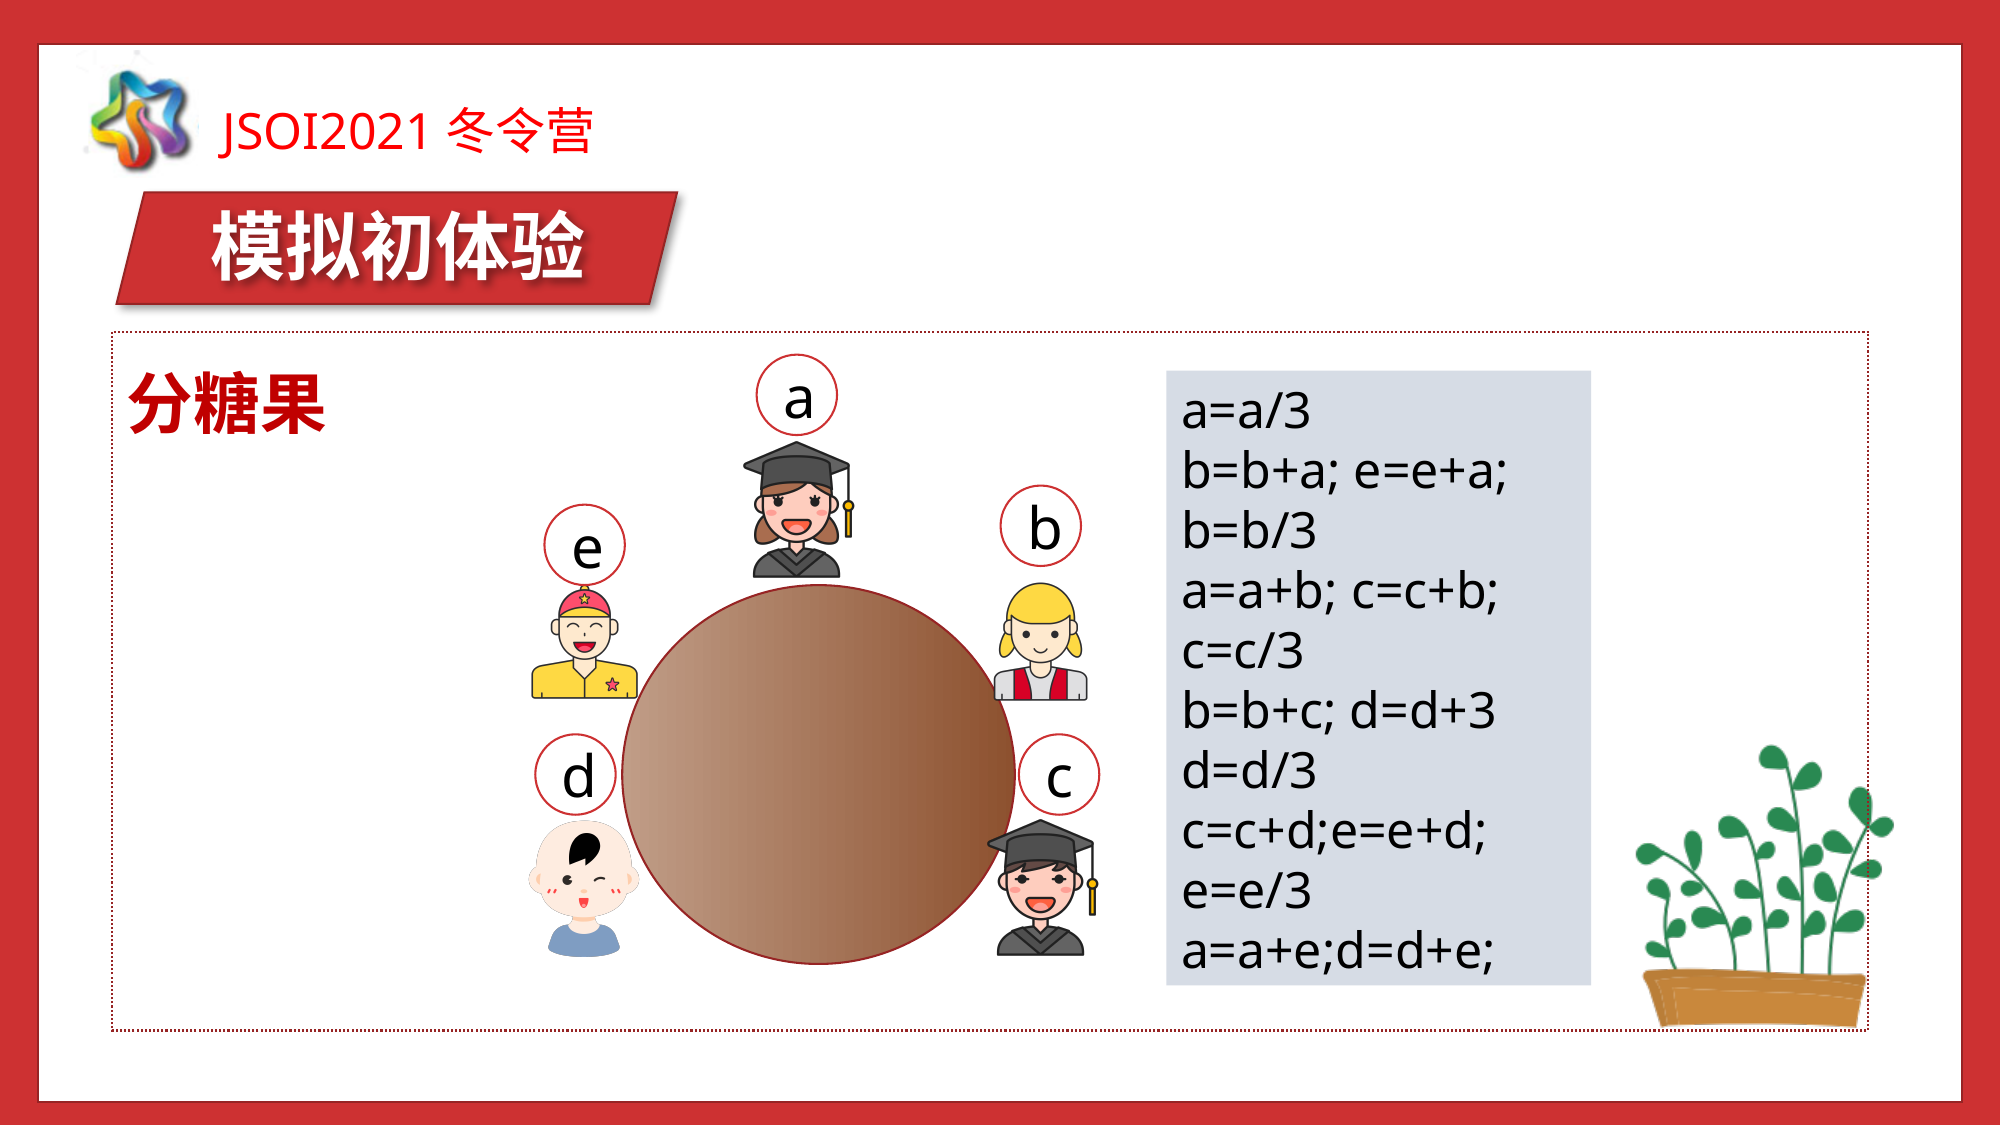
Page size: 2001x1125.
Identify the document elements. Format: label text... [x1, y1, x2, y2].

text_box 分糖果 [111, 331, 1869, 1032]
picture [76, 50, 199, 181]
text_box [116, 192, 678, 304]
text_box a [755, 353, 839, 435]
text_box a=a/3 b=b+a; e=e+a; b=b/3 a=a+b; c=c+b; c=c/3 b=b+c; d=d+3 d=d/3 c=c+d;e=e+d; e=e/3 a=a+e;d=d+e; [1166, 370, 1592, 566]
picture [965, 566, 1918, 1052]
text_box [509, 435, 1116, 964]
